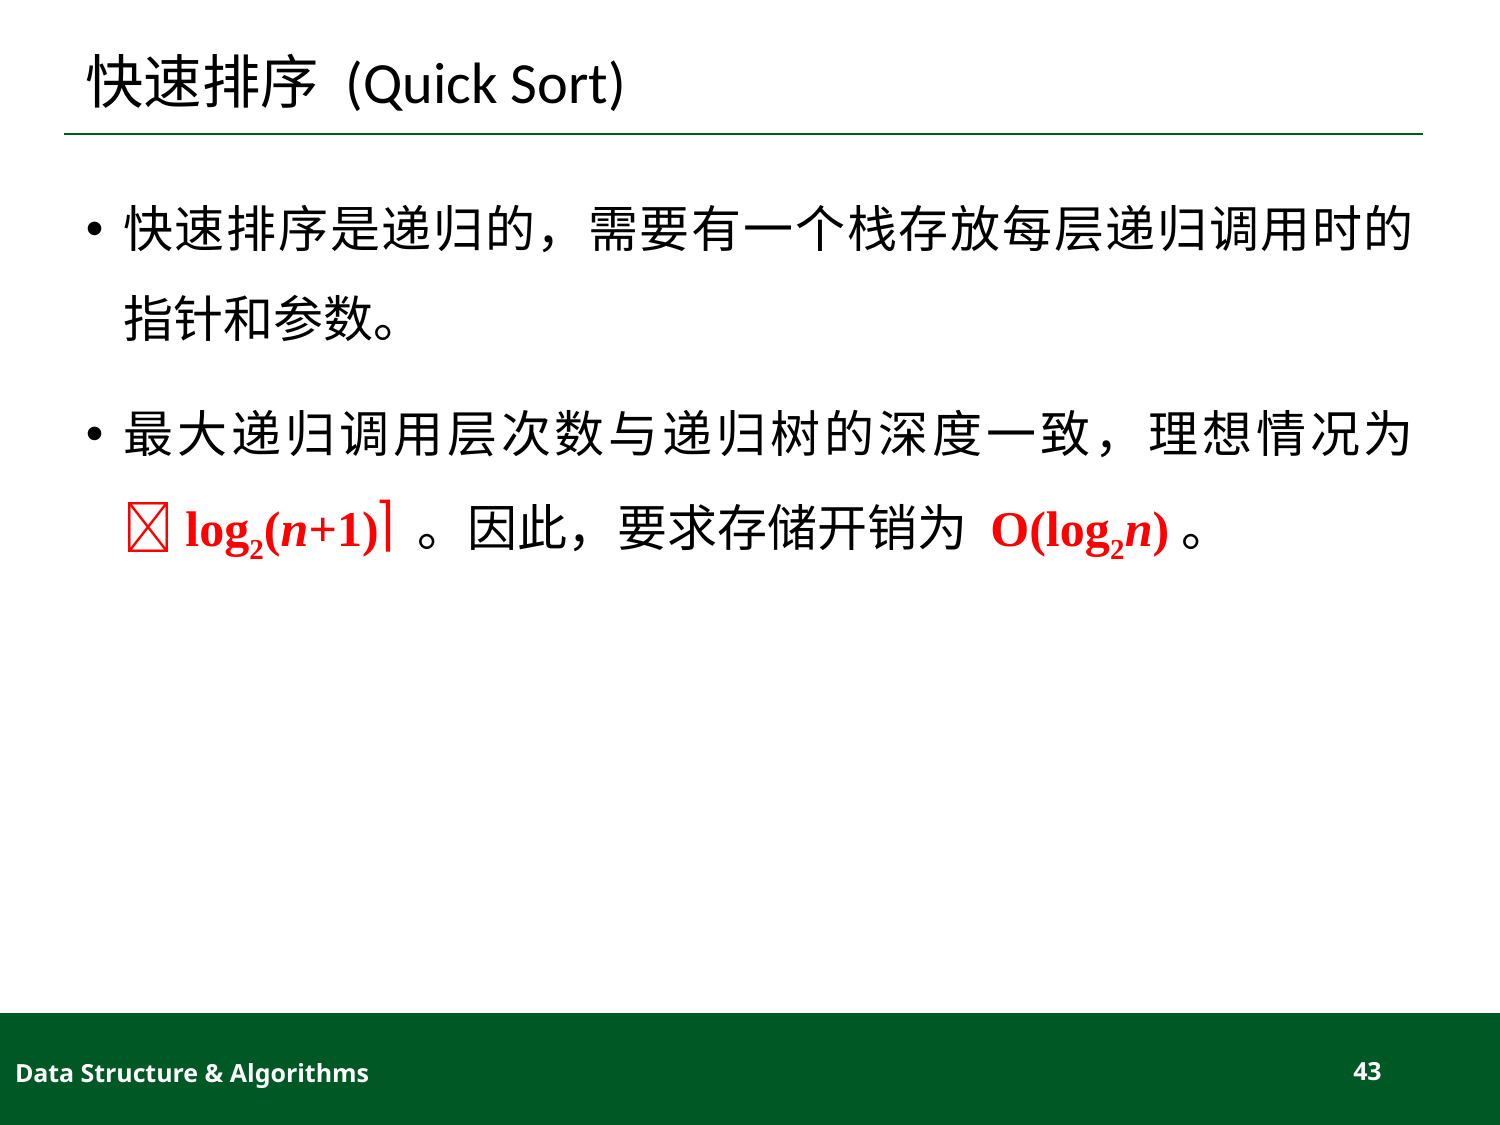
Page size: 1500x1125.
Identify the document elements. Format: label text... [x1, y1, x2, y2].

list 快速排序是递归的，需要有一个栈存放每层递归调用时的指针和参数。 最大递归调用层次数与递归树的深度一致，理想情况为 log2(n+1) 。因此，要求存储开销为 O(log2n)。 [70, 160, 1430, 991]
footer Data Structure & Algorithms [0, 1042, 507, 1103]
slide_number 43 [1059, 1042, 1397, 1103]
title 快速排序 (Quick Sort) [70, 34, 1430, 135]
